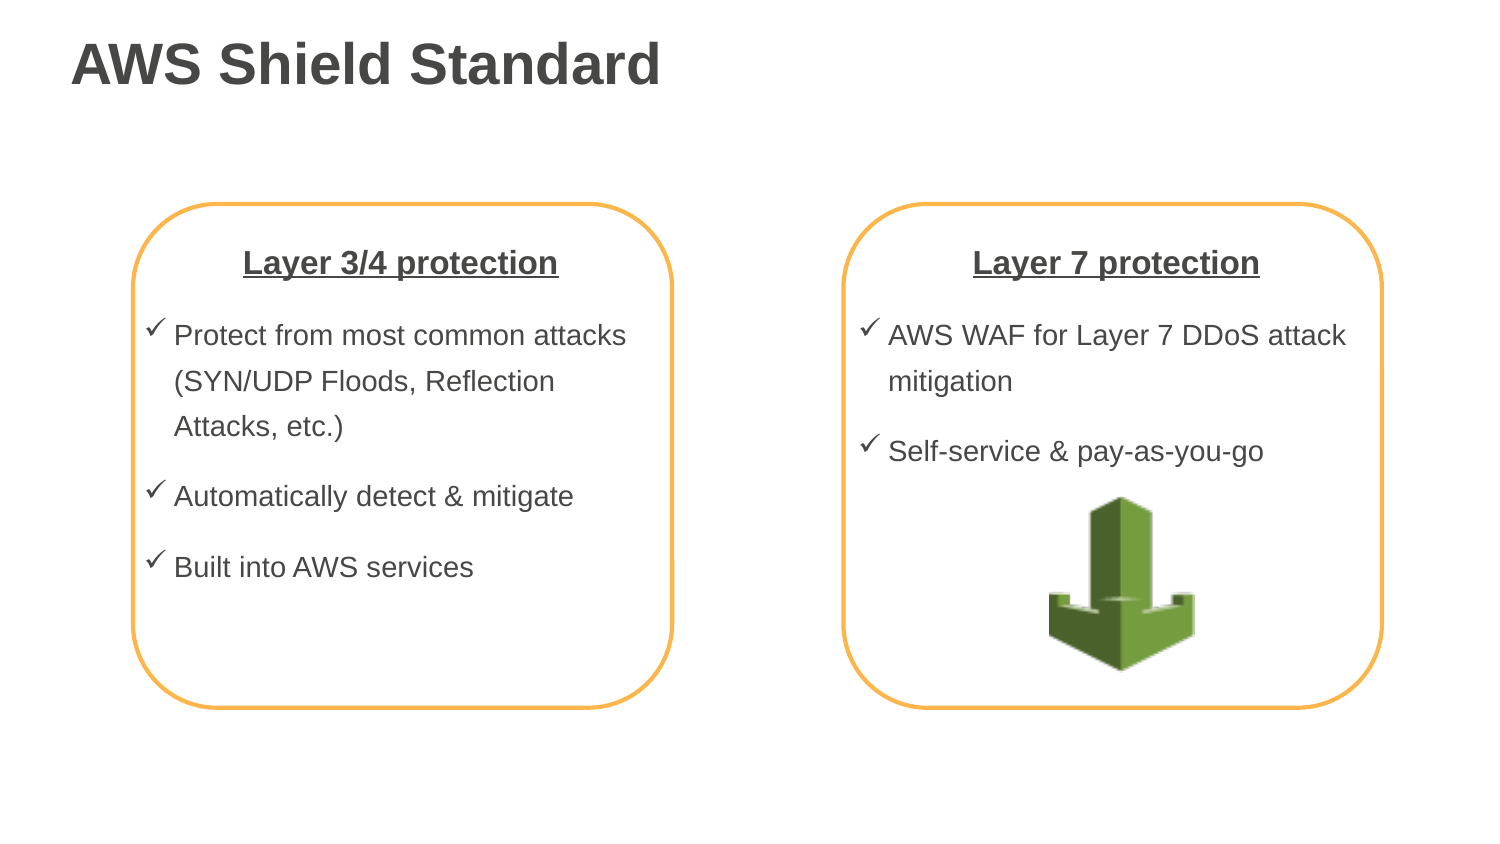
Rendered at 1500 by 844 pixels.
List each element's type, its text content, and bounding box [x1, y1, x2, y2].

text_box [162, 201, 643, 221]
picture [1049, 496, 1195, 673]
title AWS Shield Standard [55, 18, 1402, 114]
text_box Layer 3/4 protection Protect from most common attacks (SYN/UDP Floods, Reflection Attacks, etc.) Automatically detect & mitigate Built into AWS services [129, 221, 673, 680]
text_box Layer 7 protection AWS WAF for Layer 7 DDoS attack mitigation Self-service & pay-as-you-go [843, 221, 1390, 630]
text_box [841, 271, 1384, 710]
text_box [151, 680, 654, 710]
text_box [873, 201, 1353, 221]
